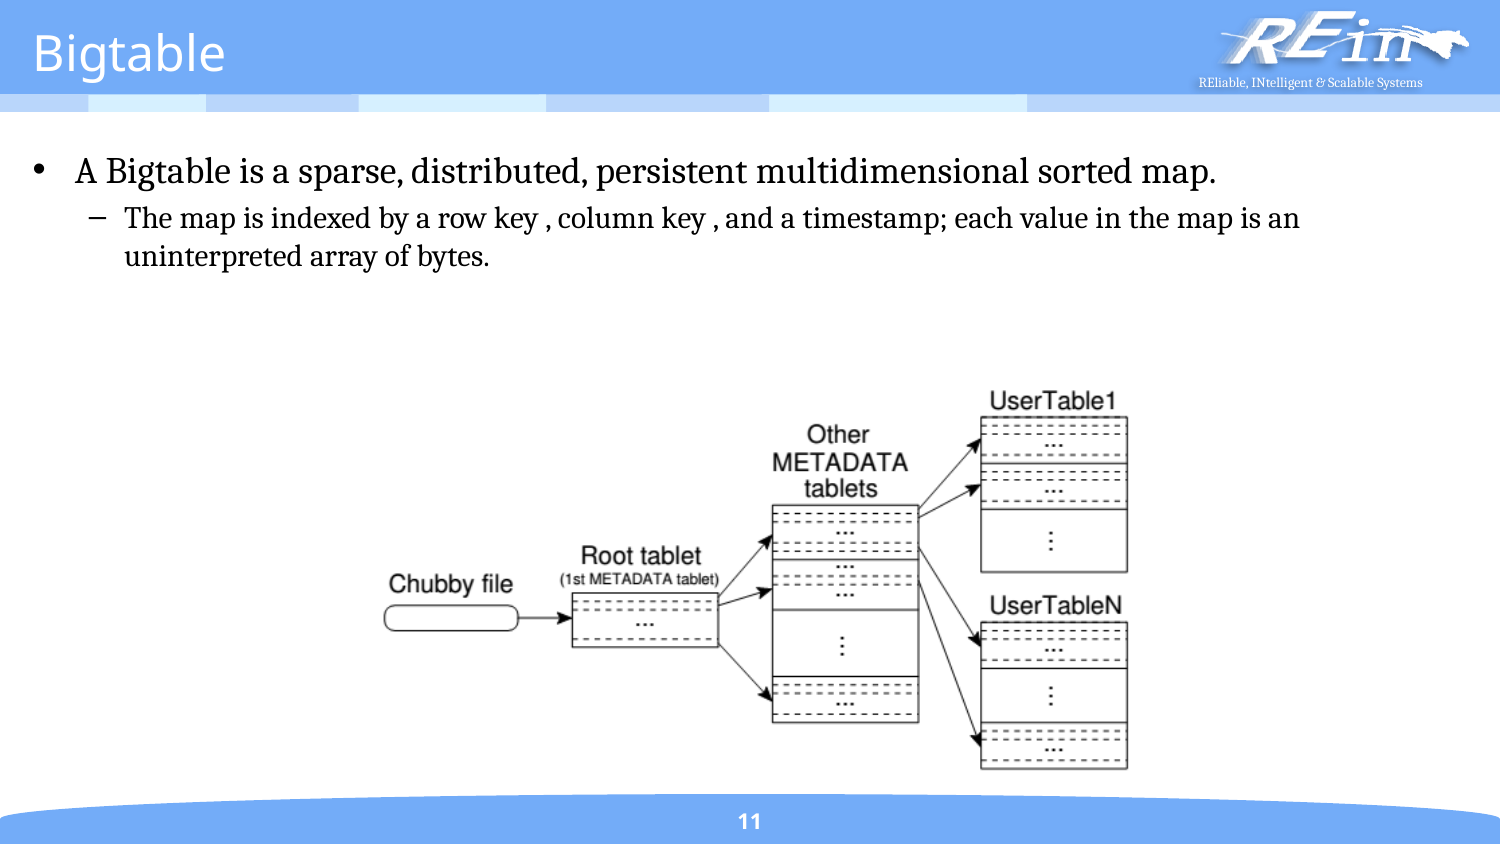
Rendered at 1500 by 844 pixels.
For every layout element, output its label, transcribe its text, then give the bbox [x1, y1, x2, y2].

list A Bigtable is a sparse, distributed, persistent multidimensional sorted map. The map is indexed by a row key , column key , and a timestamp; each value in the map is an uninterpreted array of bytes. [17, 138, 1459, 786]
slide_number 11 [667, 802, 833, 842]
picture [365, 377, 1135, 777]
title Bigtable [17, 17, 1136, 86]
